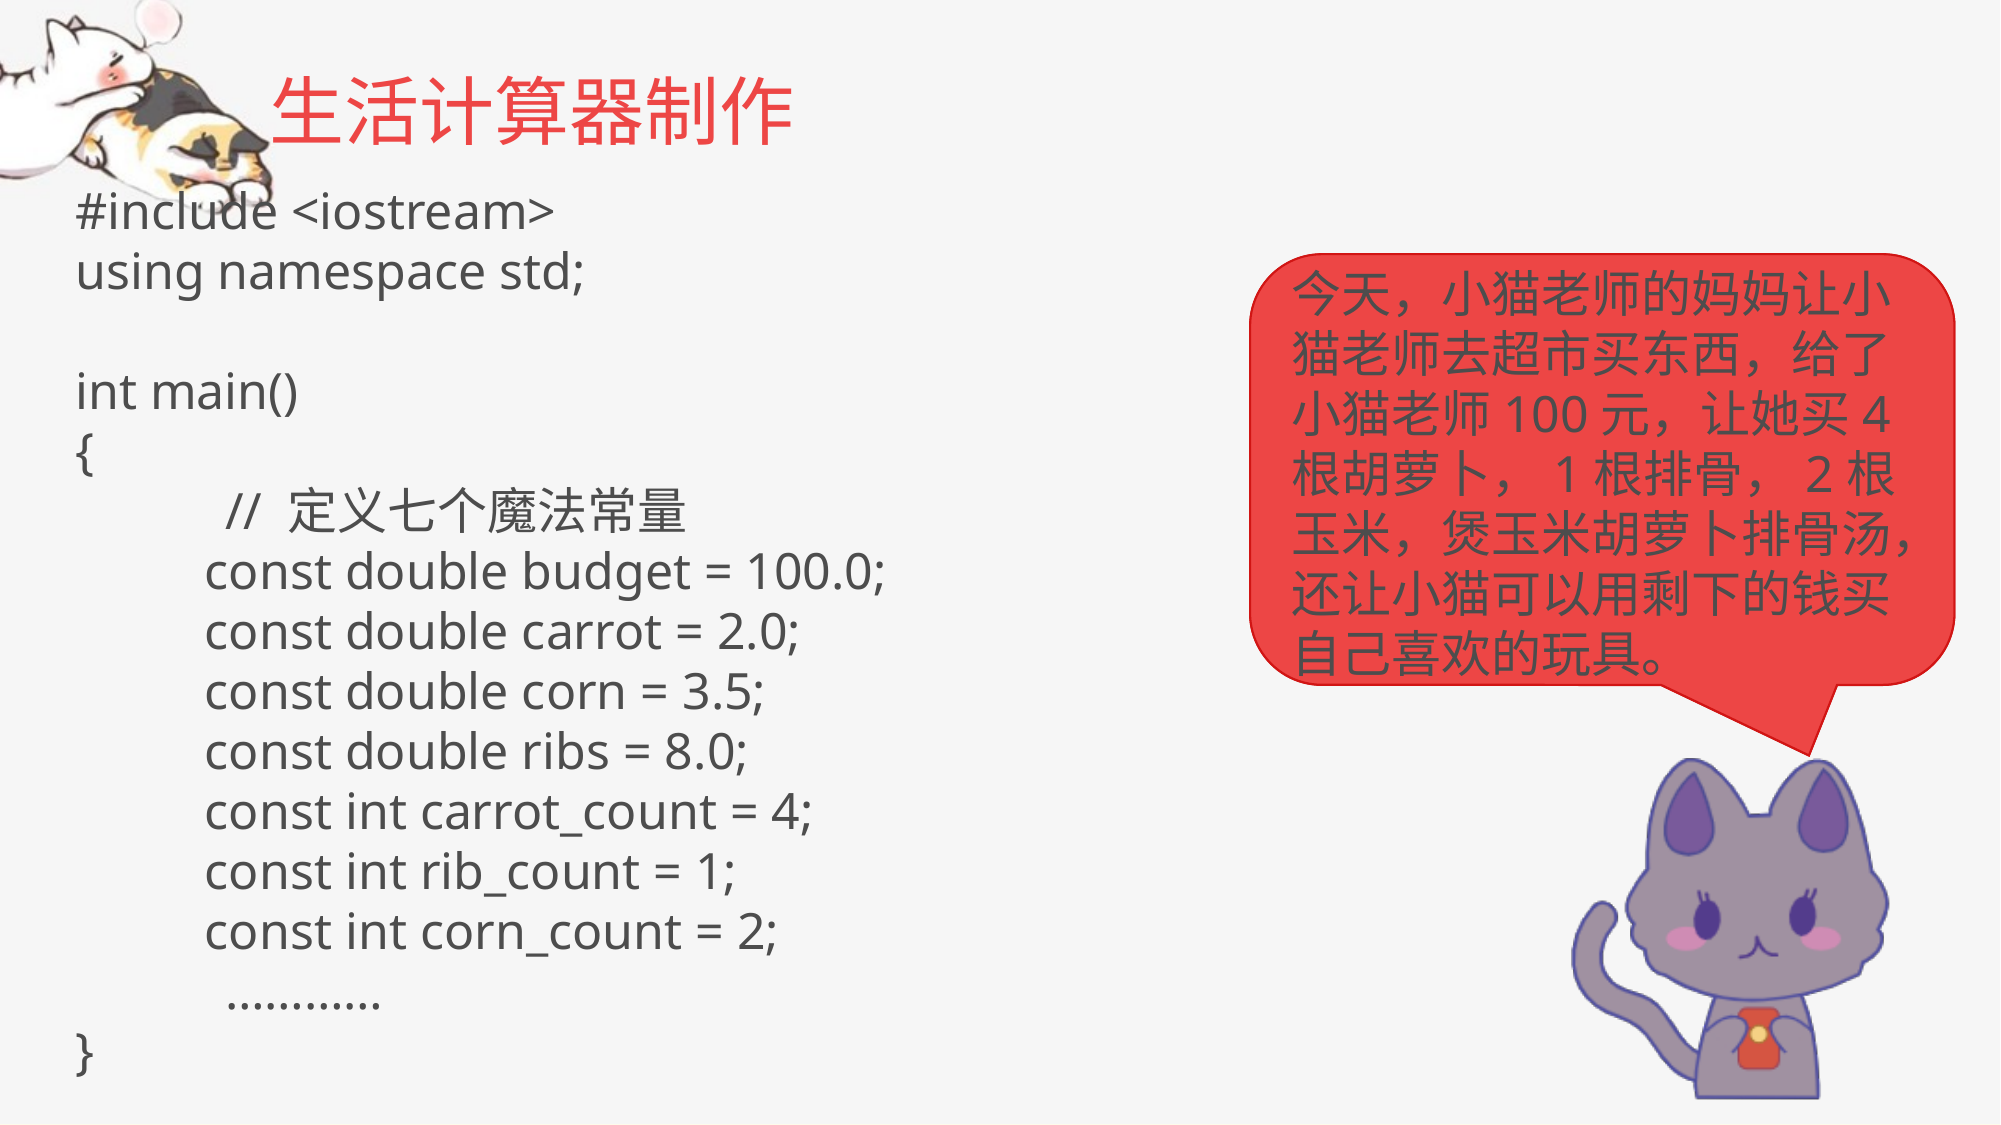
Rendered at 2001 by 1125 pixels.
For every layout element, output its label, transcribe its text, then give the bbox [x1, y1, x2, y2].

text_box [1250, 254, 1955, 1116]
text_box #include <iostream> using namespace std; int main() { // 定义七个魔法常量 const double budget = 100.0; const double carrot = 2.0; const double corn = 3.5; const double ribs = 8.0; const int carrot_count = 4; const int rib_count = 1; const int corn_count = 2; ………… } [60, 171, 1251, 1087]
title 生活计算器制作 [254, 45, 1683, 185]
picture [0, 0, 2000, 1124]
